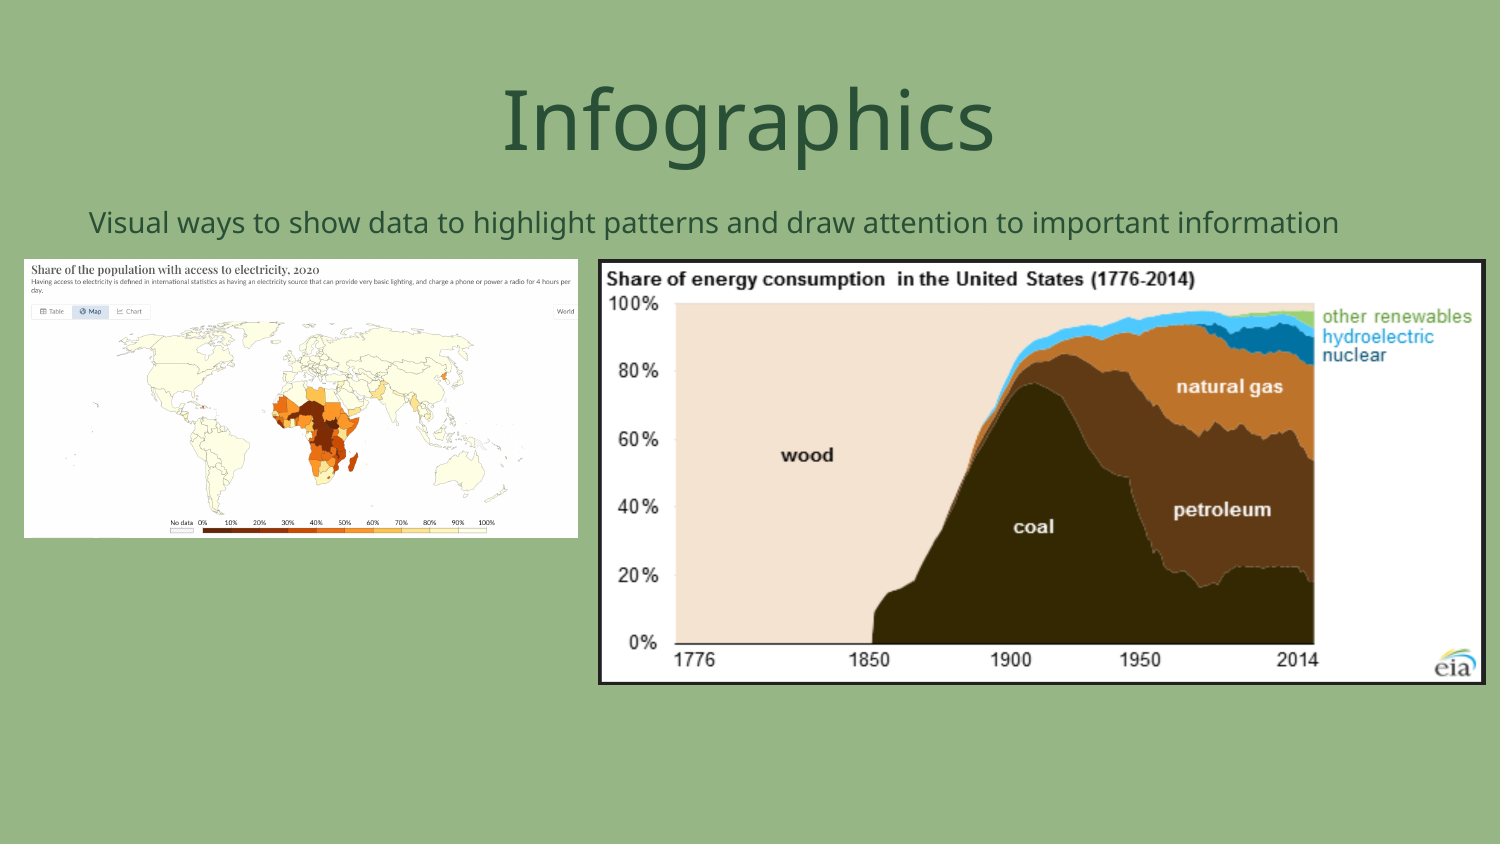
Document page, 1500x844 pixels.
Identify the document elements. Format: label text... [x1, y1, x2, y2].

subtitle Visual ways to show data to highlight patterns and draw attention to important information [73, 189, 1383, 260]
picture [597, 259, 1486, 685]
picture [24, 259, 578, 538]
title Infographics [116, 52, 1383, 167]
